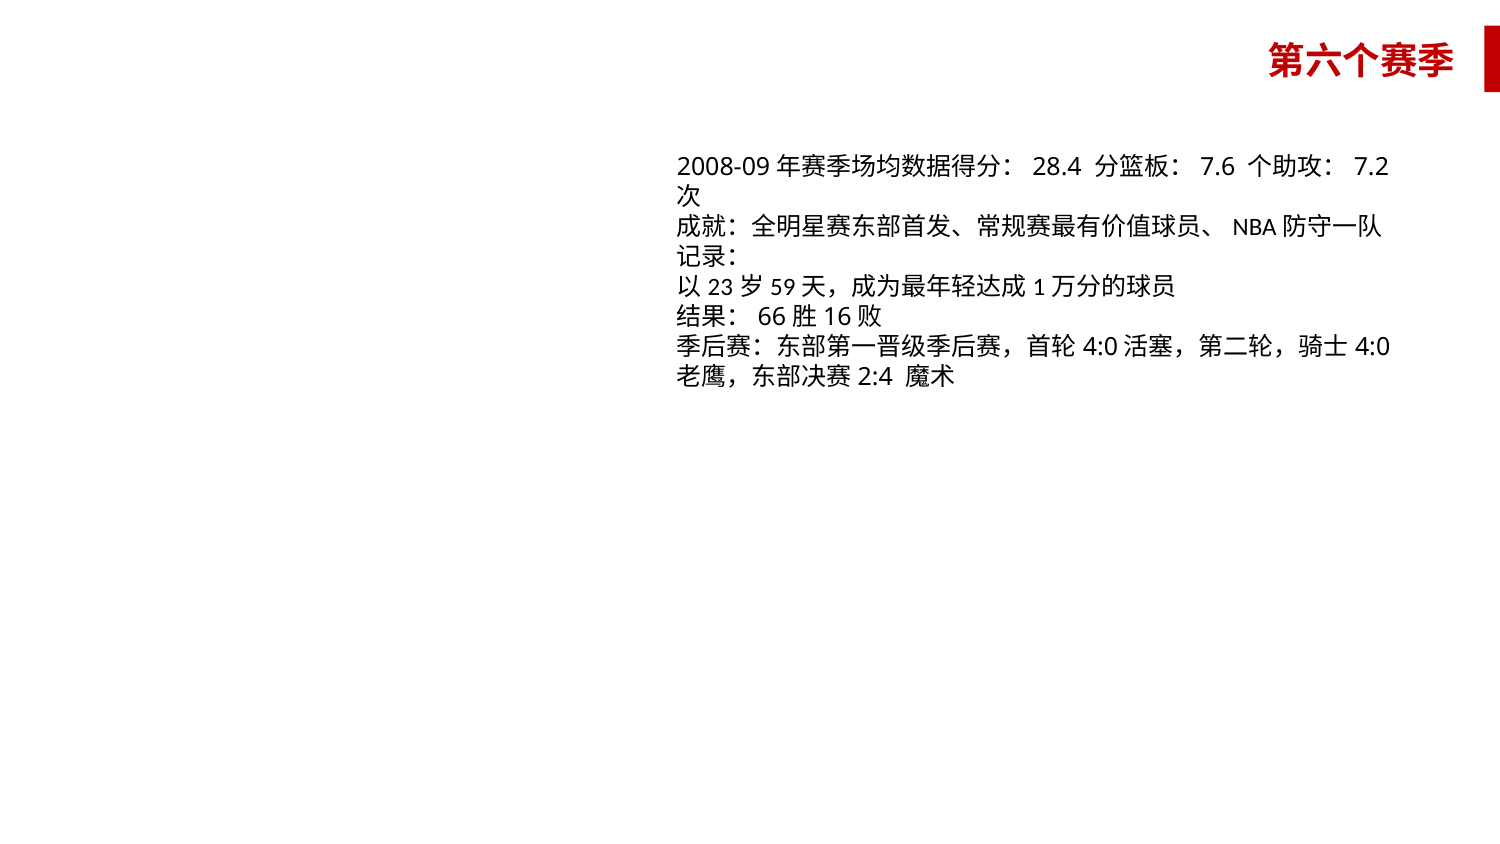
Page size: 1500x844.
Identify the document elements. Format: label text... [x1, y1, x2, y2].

text_box [1482, 24, 1500, 94]
text_box 2008-09年赛季场均数据得分：28.4 分篮板：7.6 个助攻：7.2次 成就：全明星赛东部首发、常规赛最有价值球员、NBA防守一队 记录： 以23岁59天，成为最年轻达成1万分的球员 结果：66胜16败 季后赛：东部第一晋级季后赛，首轮4:0活塞，第二轮，骑士4:0老鹰，东部决赛2:4 魔术 [662, 143, 1413, 428]
text_box 第六个赛季 [1037, 31, 1467, 88]
